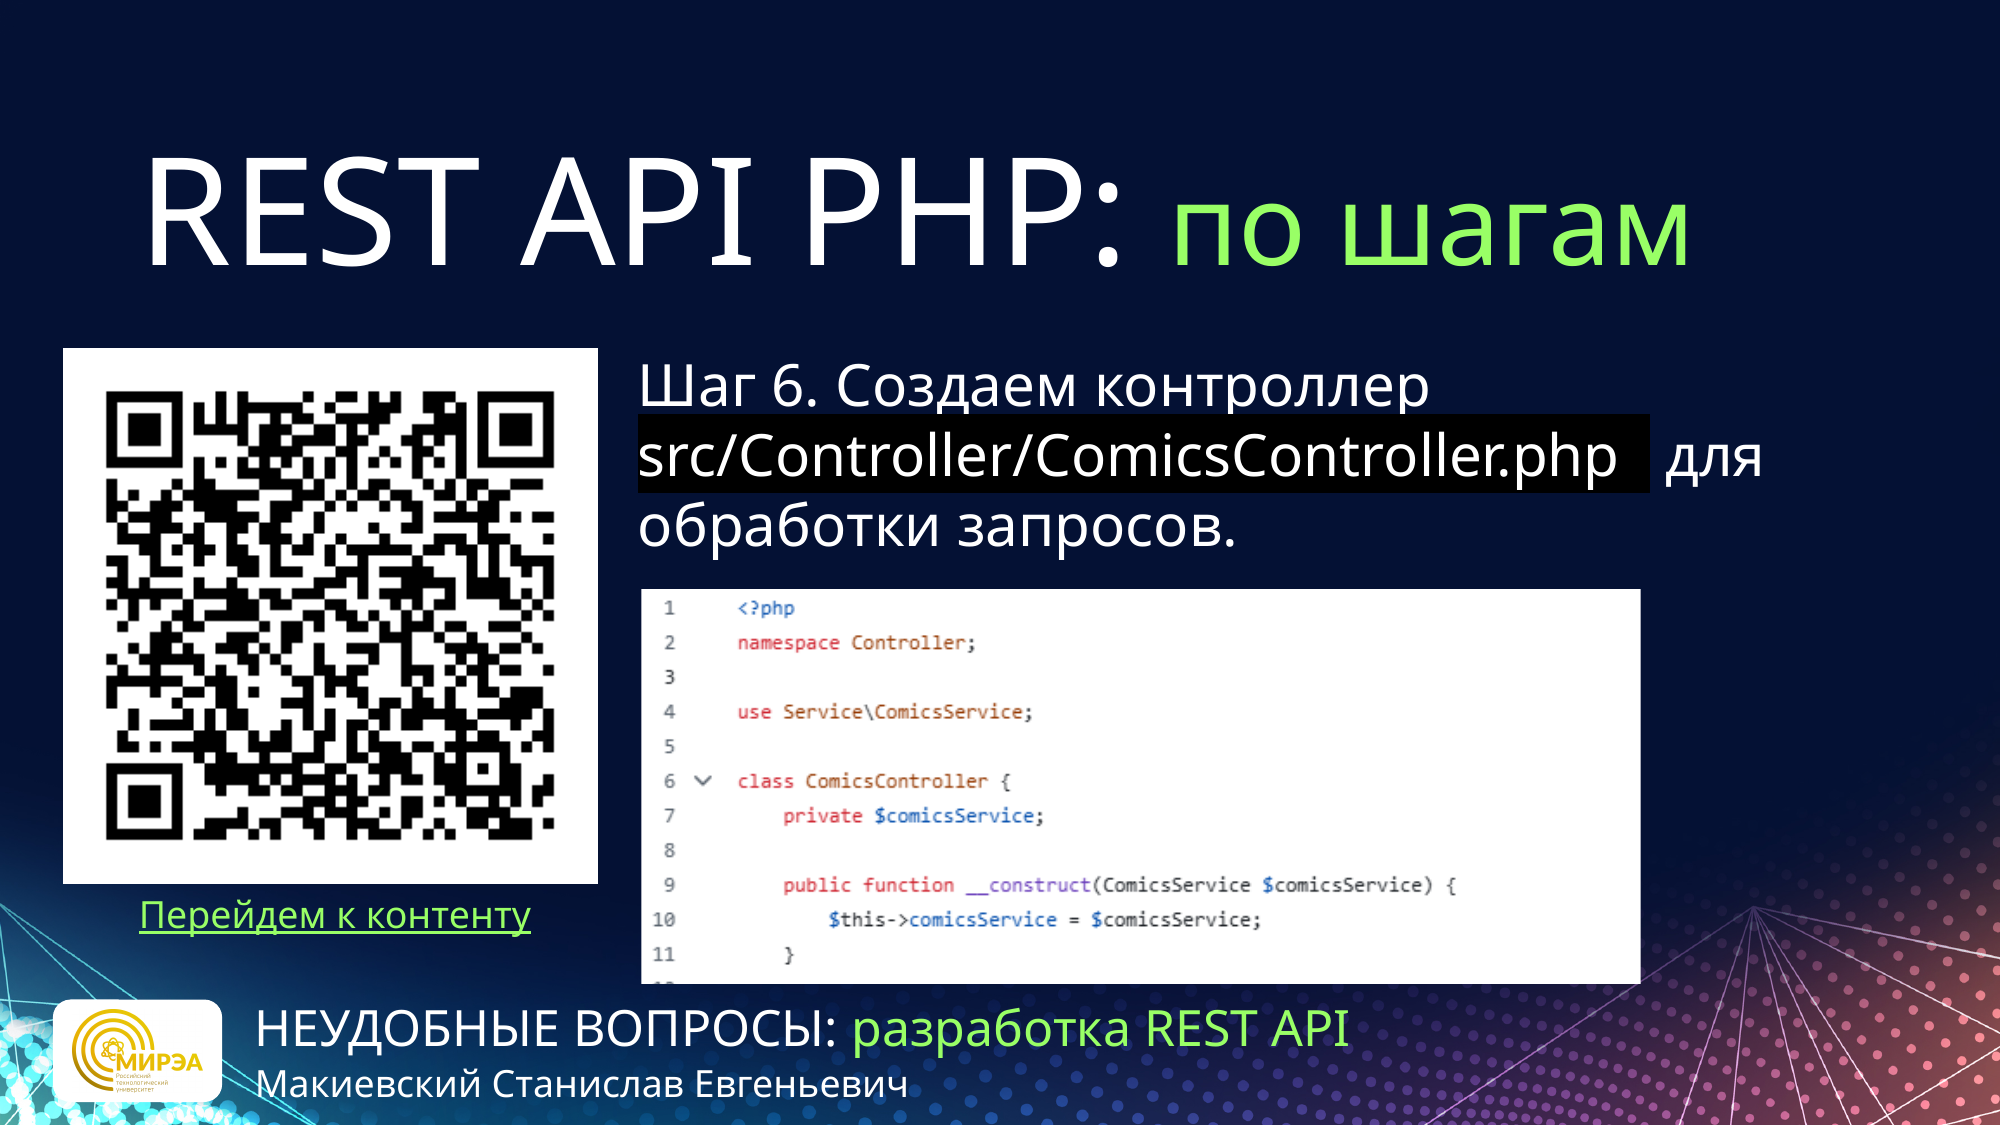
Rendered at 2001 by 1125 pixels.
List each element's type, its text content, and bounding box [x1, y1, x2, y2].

text_box Шаг 6. Создаем контроллер src/Controller/ComicsController.php для обработки запросов. [623, 340, 1984, 566]
title REST API PHP: по шагам [123, 181, 1849, 252]
text_box Перейдем к контенту [123, 883, 616, 950]
picture [0, 0, 2000, 1125]
